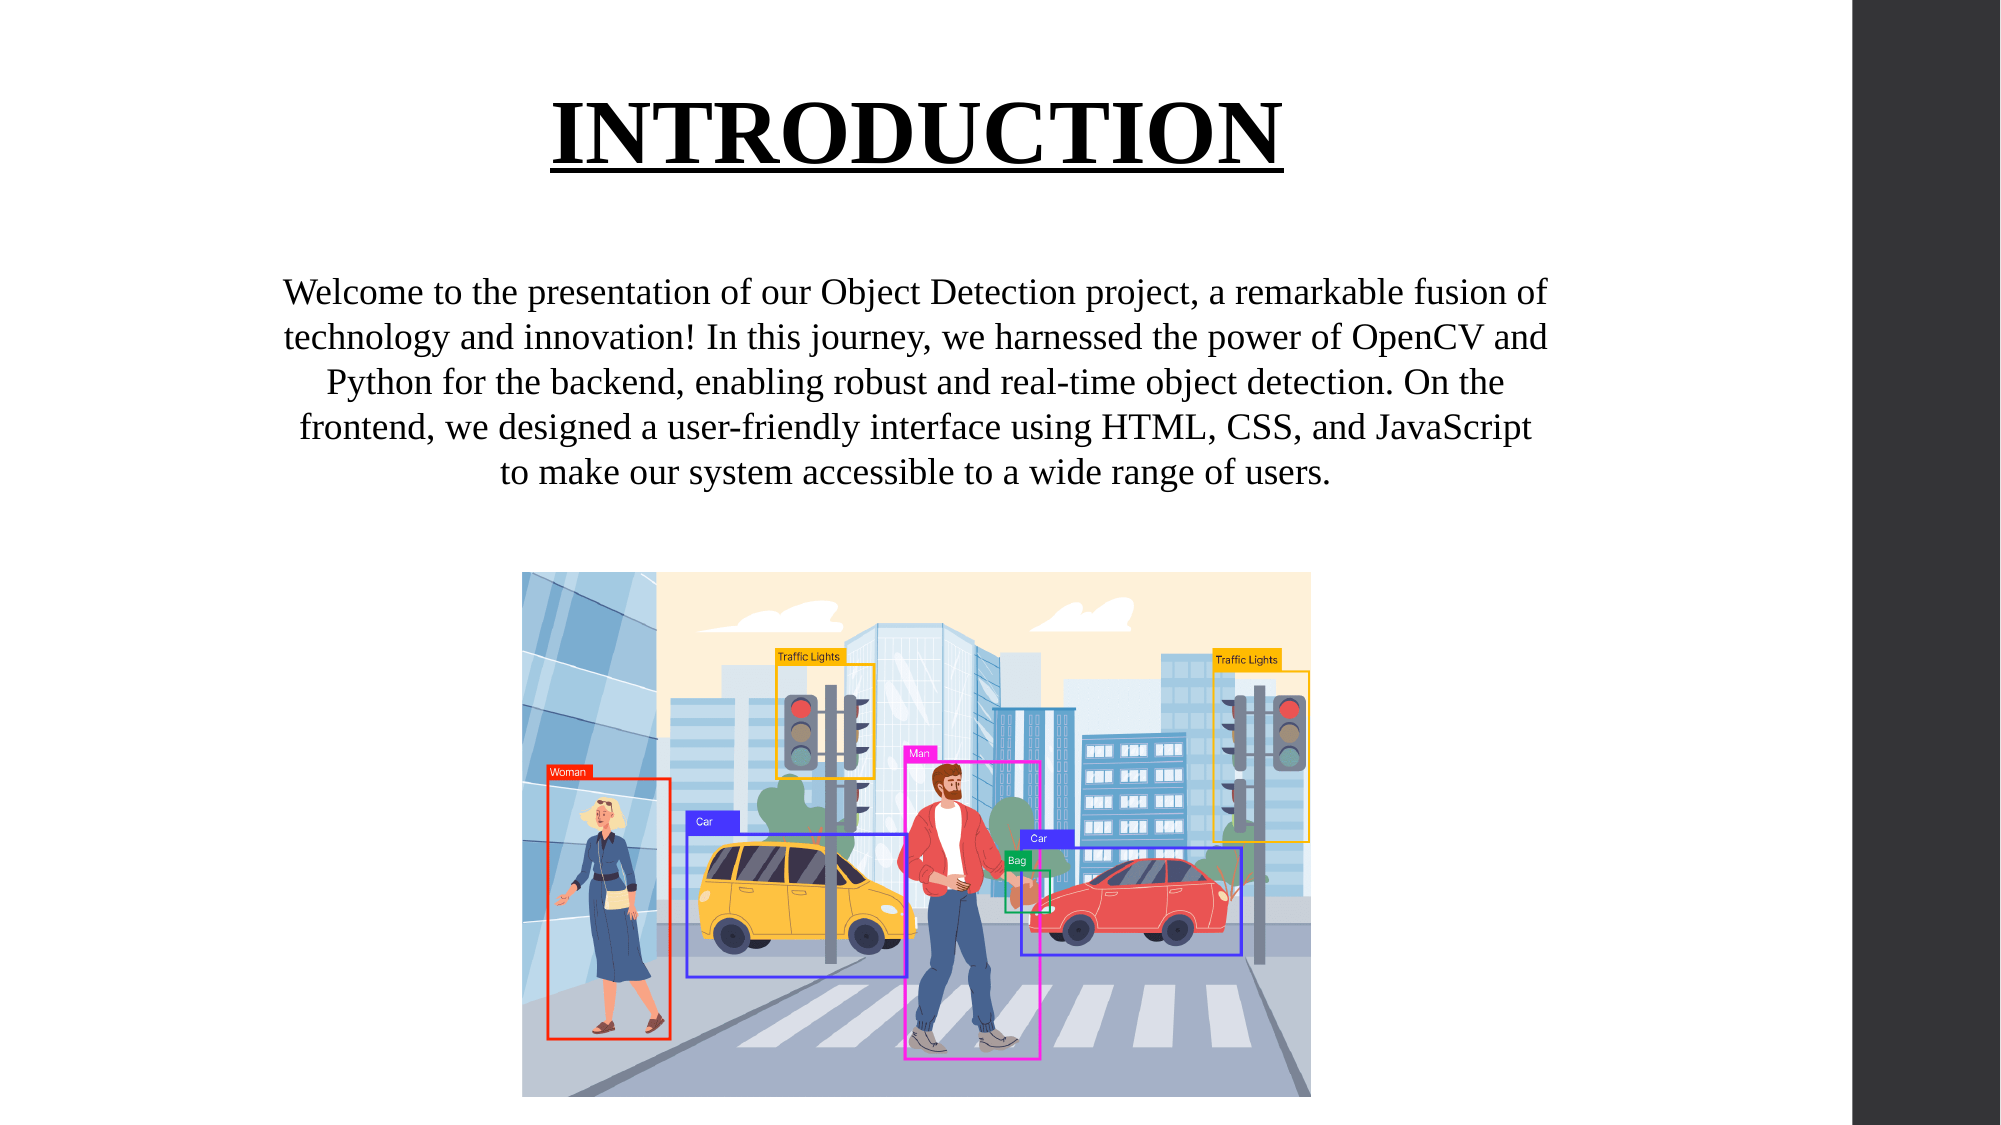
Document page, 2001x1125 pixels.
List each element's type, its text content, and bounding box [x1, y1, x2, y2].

text_box INTRODUCTION [195, 64, 1640, 189]
text_box Welcome to the presentation of our Object Detection project, a remarkable fusion of technology and innovation! In this journey, we harnessed the power of OpenCV and Python for the backend, enabling robust and real-time object detection. On the frontend, we designed a user-friendly interface using HTML, CSS, and JavaScript to make our system accessible to a wide range of users. [267, 259, 1566, 500]
picture [522, 571, 1311, 1098]
